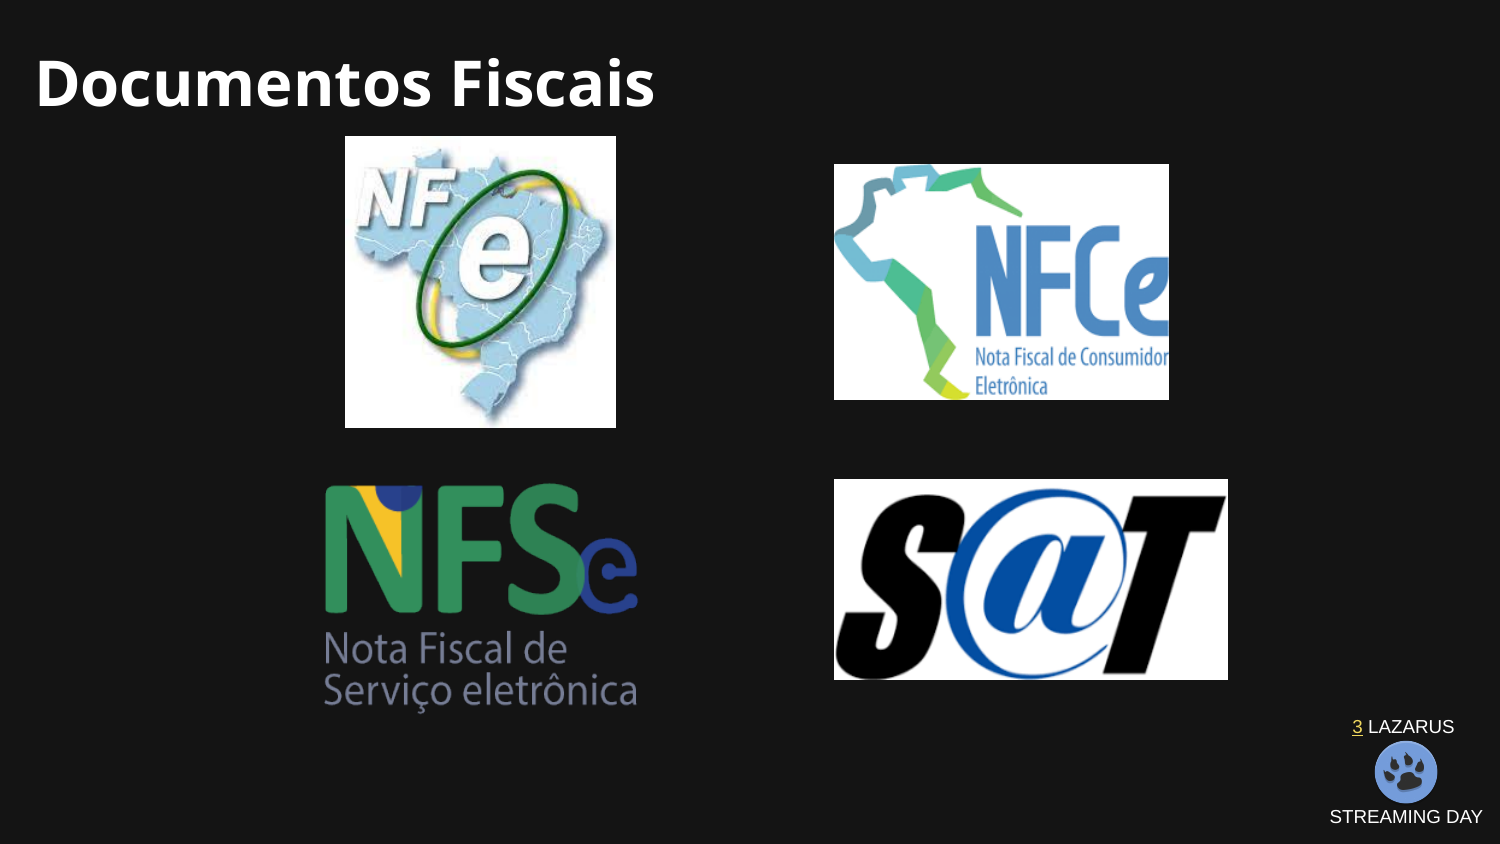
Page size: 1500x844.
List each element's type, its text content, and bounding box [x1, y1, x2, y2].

title Documentos Fiscais [19, 28, 768, 191]
picture [833, 164, 1169, 401]
picture [272, 136, 689, 763]
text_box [1312, 699, 1500, 844]
picture [833, 478, 1228, 680]
